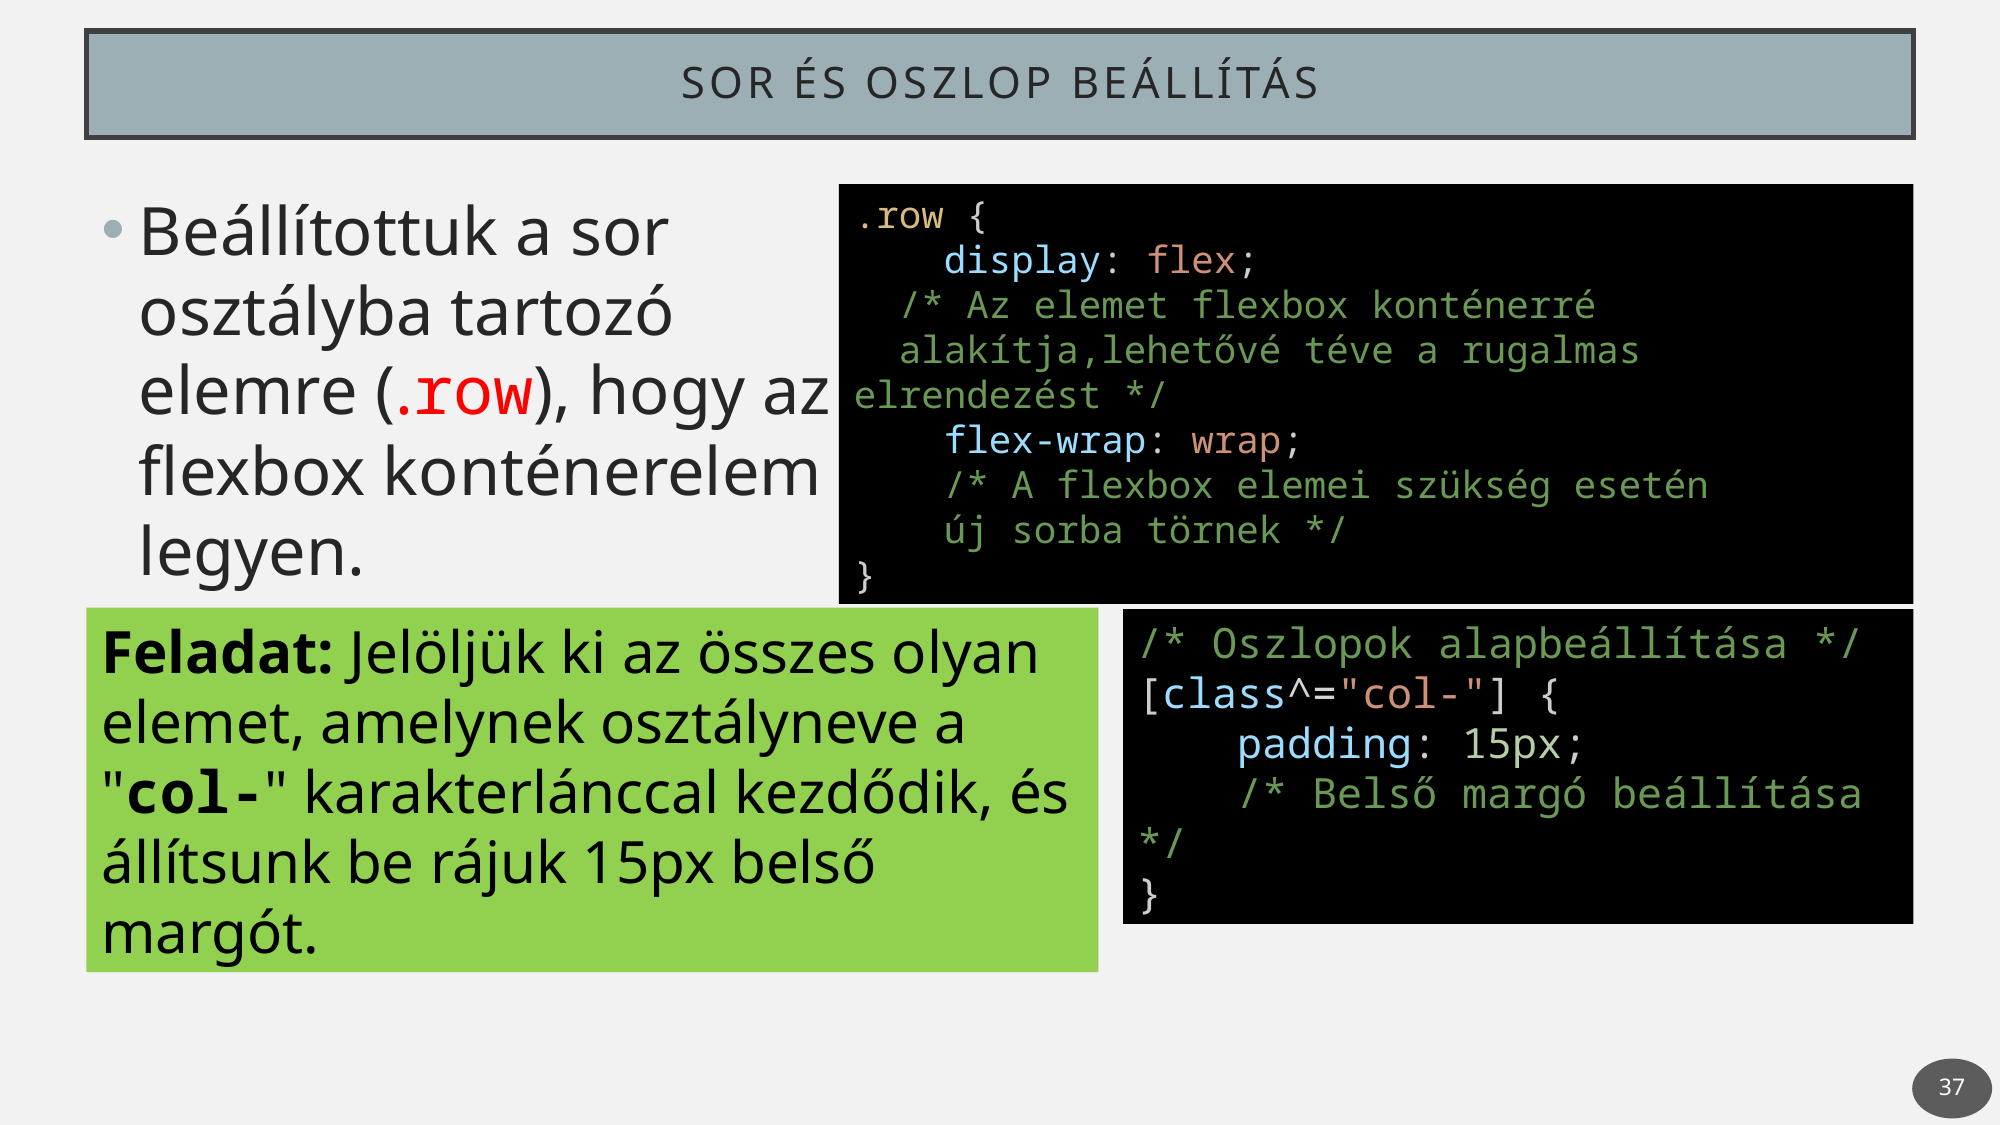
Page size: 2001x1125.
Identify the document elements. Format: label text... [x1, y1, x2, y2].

text_box /* Oszlopok alapbeállítása */ [class^="col-"] { padding: 15px; /* Belső margó beállítása */ } [1123, 609, 1914, 924]
text_box .row { display: flex; /* Az elemet flexbox konténerré alakítja,lehetővé téve a rugalmas elrendezést */ flex-wrap: wrap; /* A flexbox elemei szükség esetén új sorba törnek */ } [838, 184, 1914, 604]
text_box Feladat: Jelöljük ki az összes olyan elemet, amelynek osztályneve a "col-" karakterlánccal kezdődik, és állítsunk be rájuk 15px belső margót. [86, 607, 1099, 973]
title Sor és oszlop beállítás [84, 28, 1916, 140]
slide_number 37 [1912, 1058, 1993, 1119]
list Beállítottuk a sor osztályba tartozó elemre (.row), hogy az flexbox konténerelem legyen. [86, 181, 861, 544]
